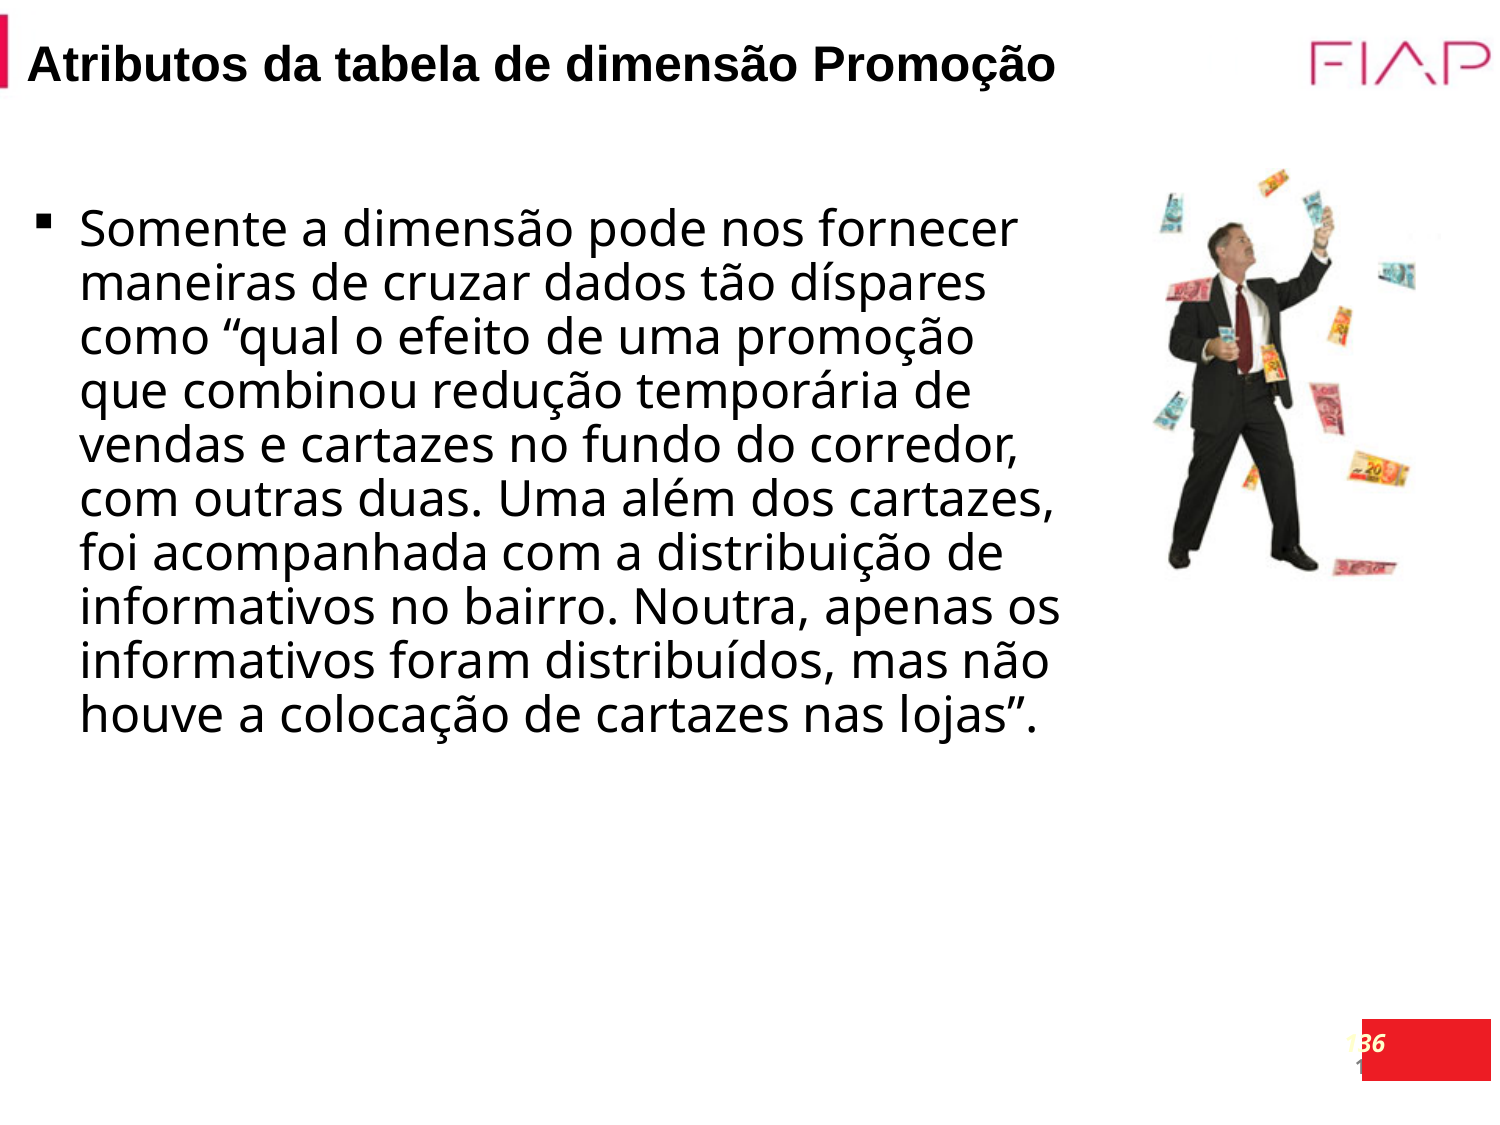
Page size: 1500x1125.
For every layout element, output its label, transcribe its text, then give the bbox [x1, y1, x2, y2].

picture [0, 0, 1500, 133]
picture [1362, 1019, 1491, 1081]
picture [1127, 167, 1441, 586]
title Atributos da tabela de dimensão Promoção [11, 30, 1362, 108]
list Somente a dimensão pode nos fornecer maneiras de cruzar dados tão díspares como “qual o efeito de uma promoção que combinou redução temporária de vendas e cartazes no fundo do corredor, com outras duas. Uma além dos cartazes, foi acompanhada com a distribuição de informativos no bairro. Noutra, apenas os informativos foram distribuídos, mas não houve a colocação de cartazes nas lojas”. [17, 196, 1093, 1125]
